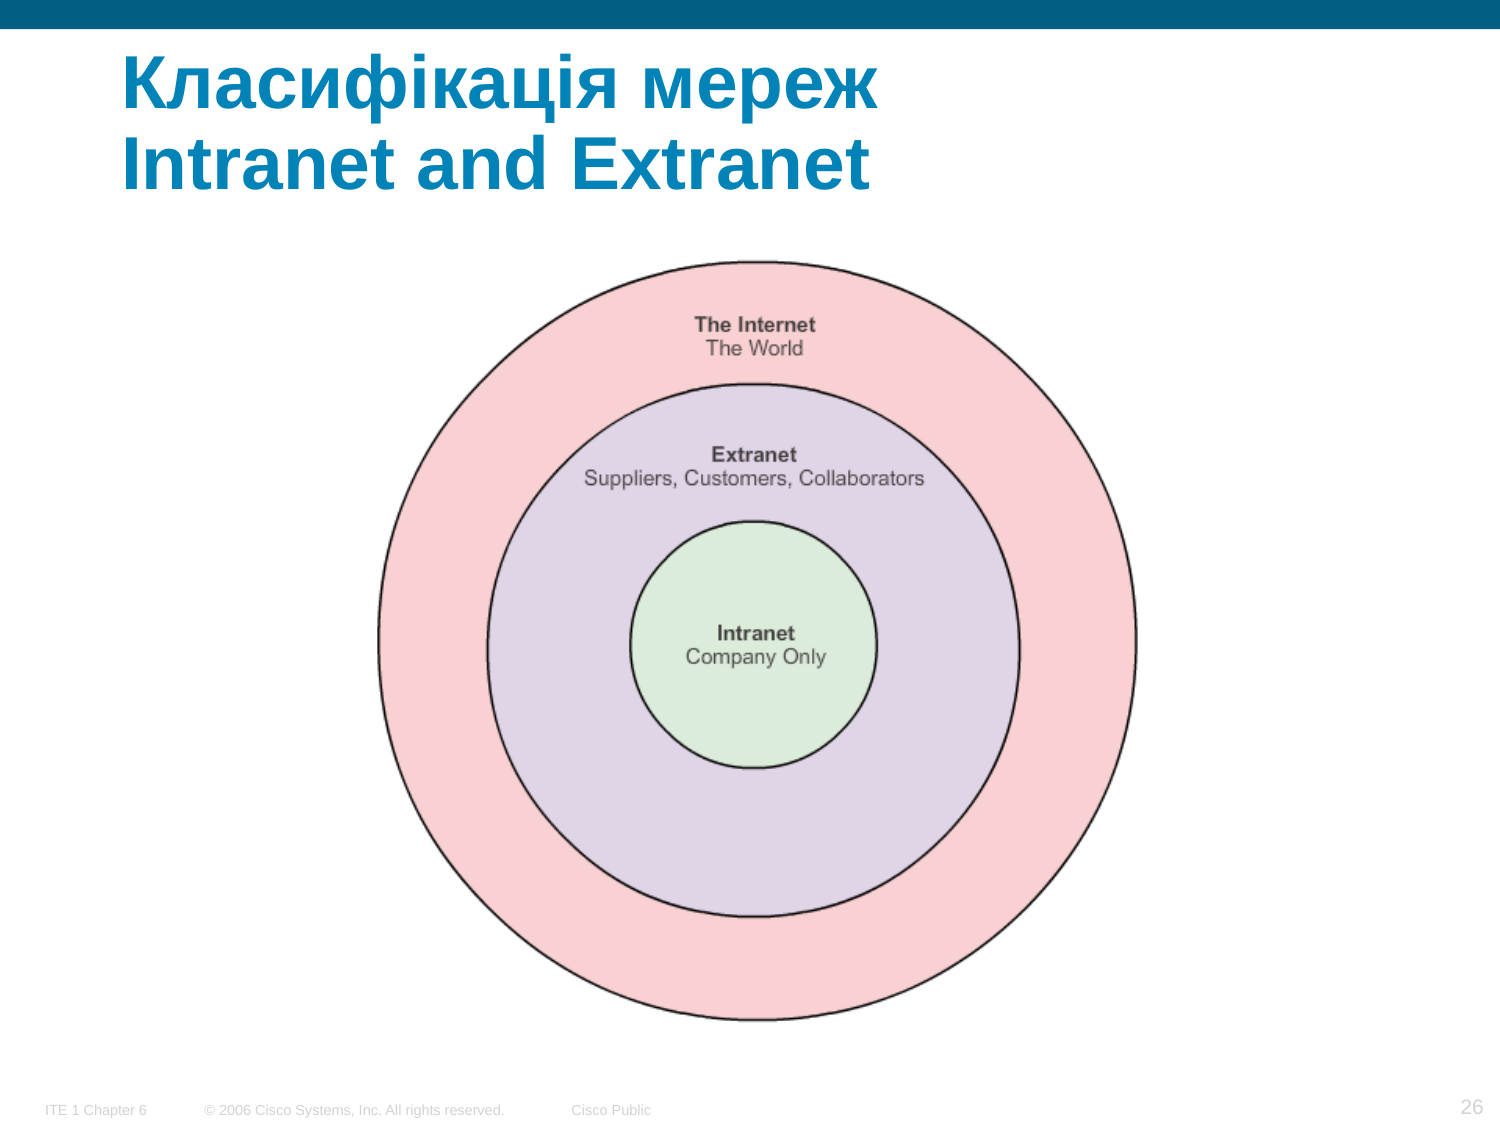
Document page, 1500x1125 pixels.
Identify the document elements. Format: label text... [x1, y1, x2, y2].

title Класифікація мереж Intranet and Extranet [107, 75, 1444, 213]
picture [337, 257, 1163, 1032]
